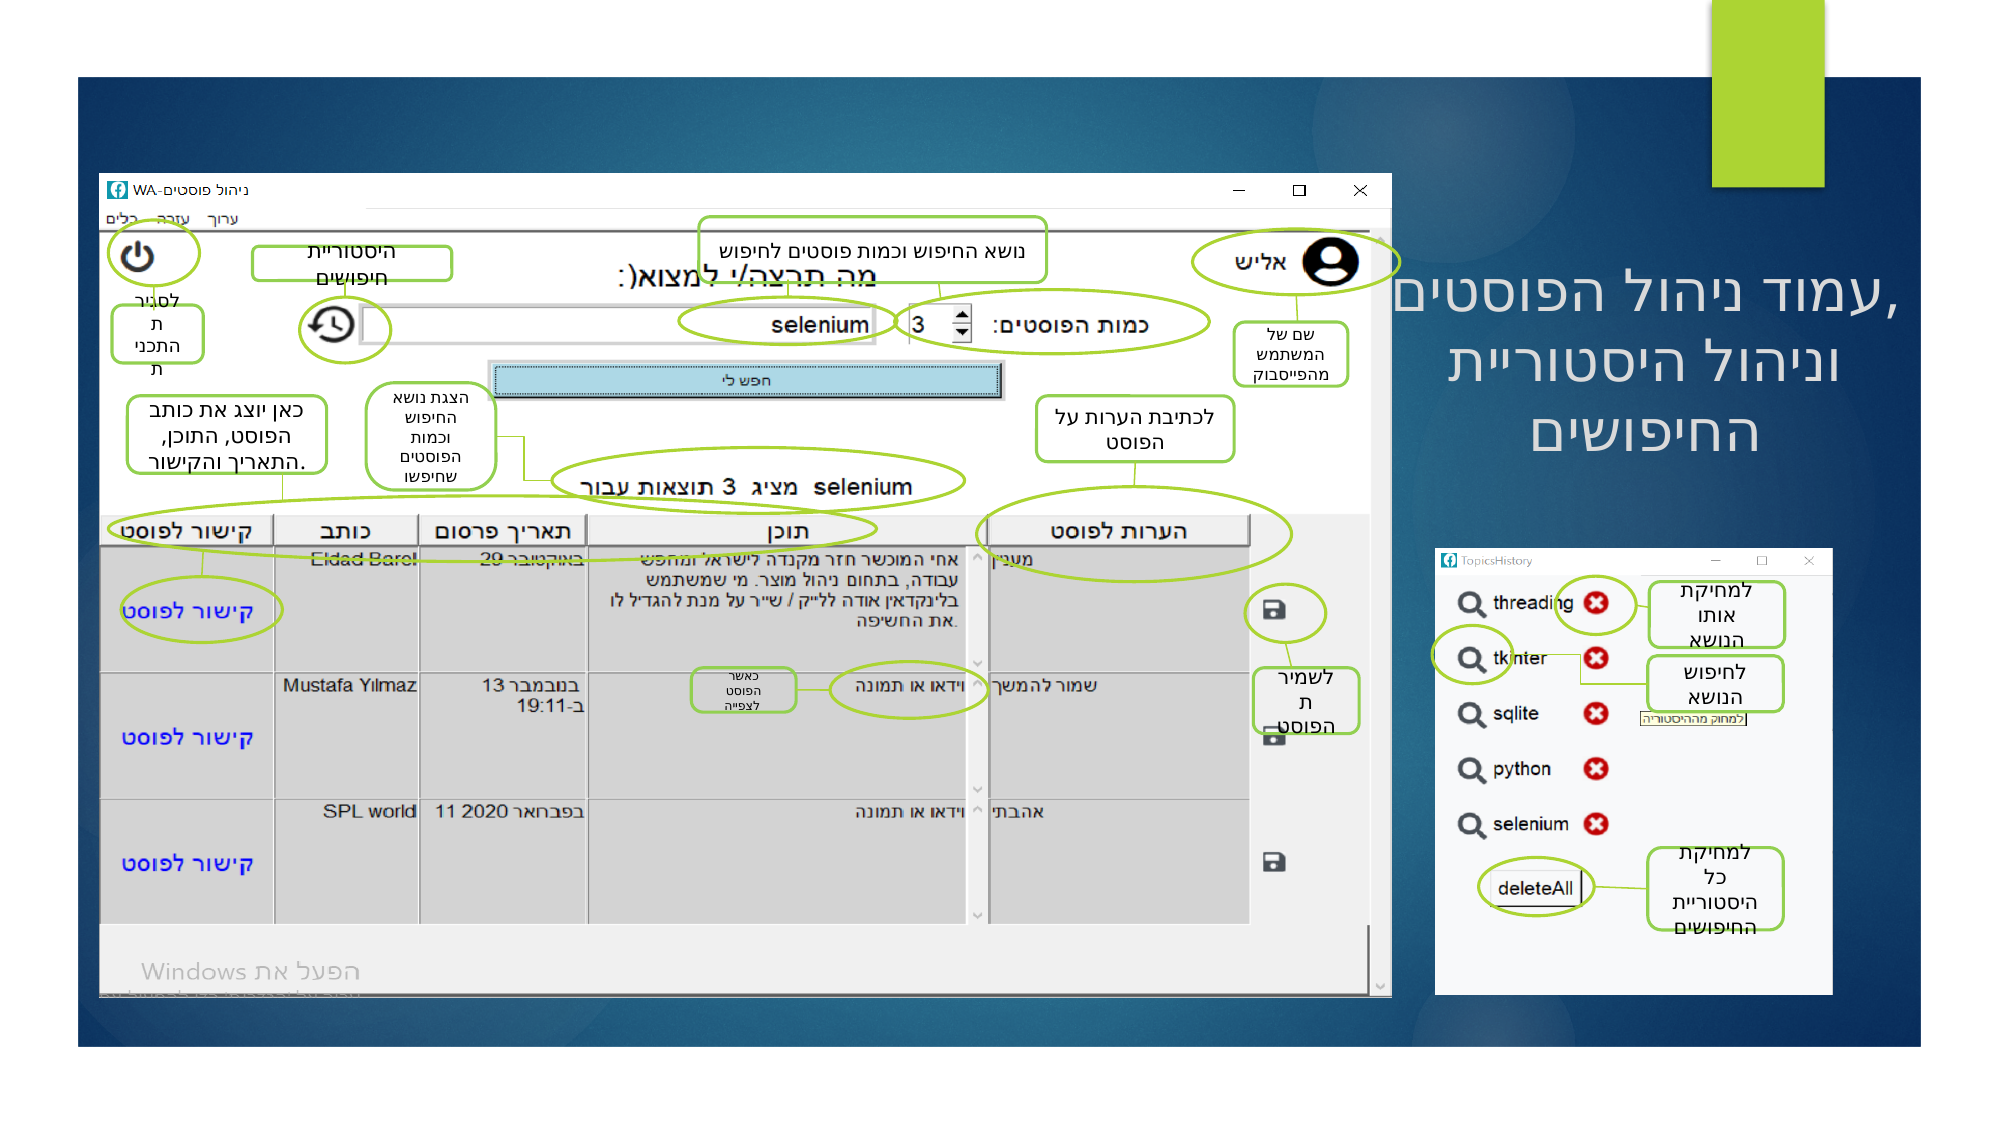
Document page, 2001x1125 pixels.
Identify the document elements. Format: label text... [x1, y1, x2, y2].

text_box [1512, 654, 1648, 684]
picture [99, 172, 1392, 998]
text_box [495, 436, 553, 481]
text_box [1593, 886, 1648, 890]
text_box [1285, 642, 1292, 669]
text_box עמוד ניהול הפוסטים, וניהול היסטוריית החיפושים [1396, 245, 1923, 471]
picture [1435, 548, 1833, 995]
